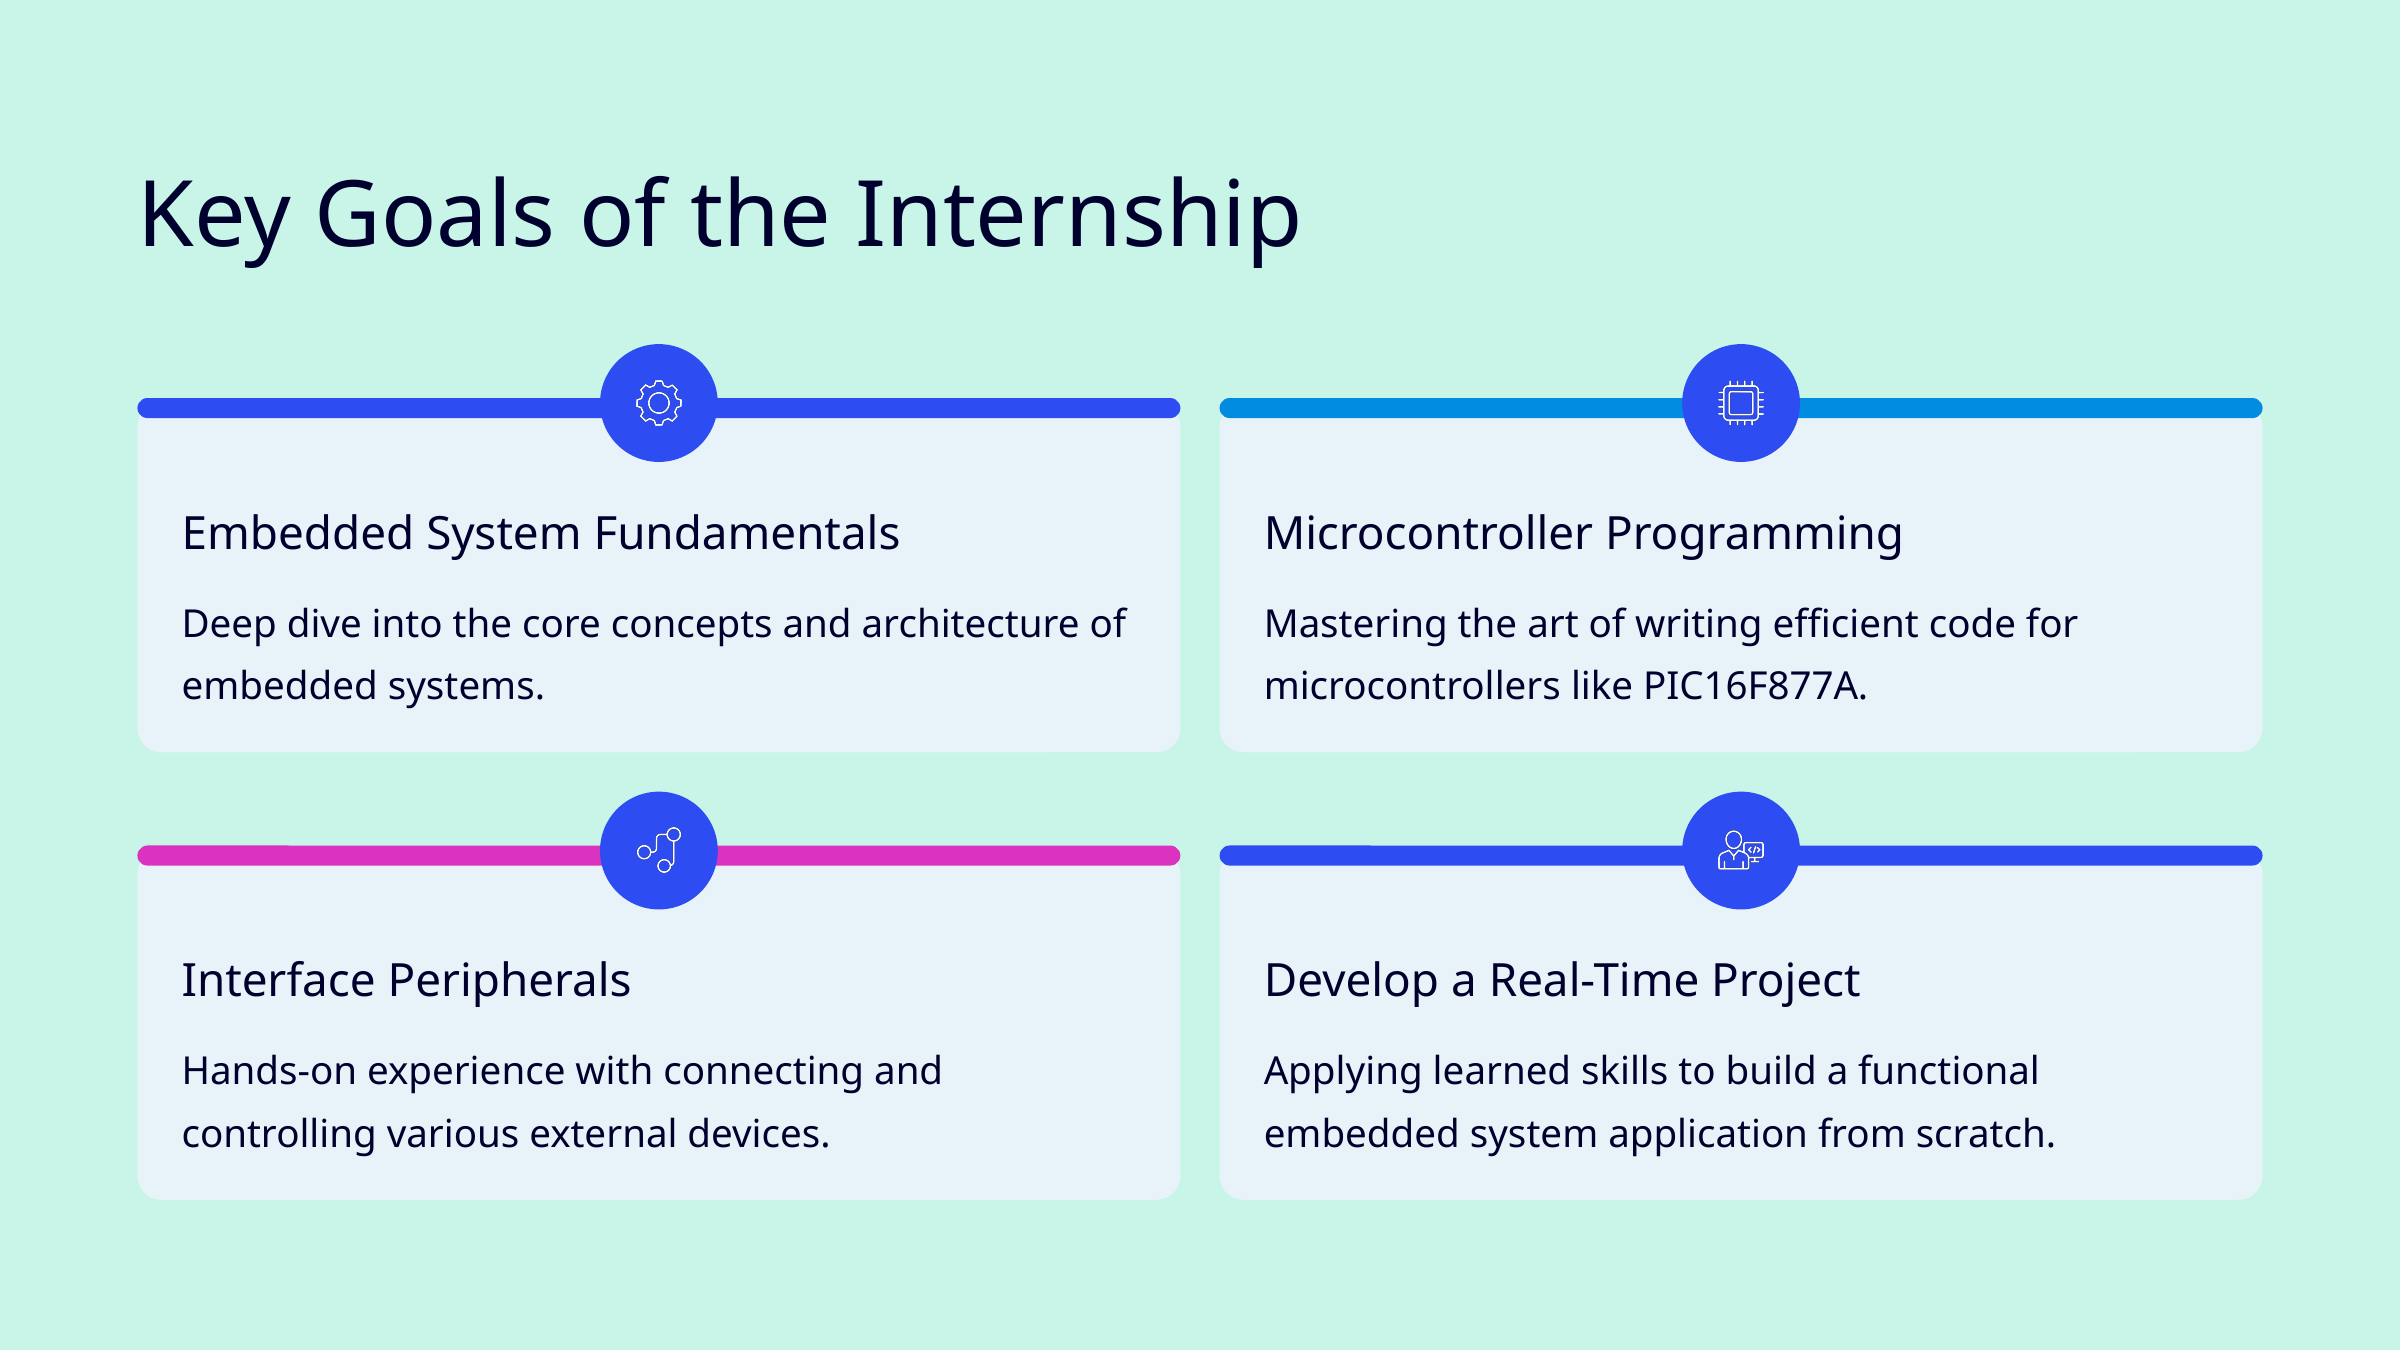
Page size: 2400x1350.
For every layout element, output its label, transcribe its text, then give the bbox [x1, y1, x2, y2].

text_box Applying learned skills to build a functional embedded system application from scratch. [1263, 1029, 2219, 1156]
text_box [600, 791, 718, 910]
text_box Microcontroller Programming [1263, 501, 1882, 559]
text_box [137, 398, 601, 419]
text_box Deep dive into the core concepts and architecture of embedded systems. [181, 582, 1136, 709]
text_box Key Goals of the Internship [137, 150, 1277, 266]
text_box [1682, 791, 1801, 910]
text_box Interface Peripherals [181, 948, 644, 1007]
picture [1717, 826, 1765, 874]
text_box [137, 845, 601, 866]
text_box Mastering the art of writing efficient code for microcontrollers like PIC16F877A. [1263, 582, 2219, 709]
text_box [137, 416, 1181, 753]
text_box [716, 398, 1181, 419]
text_box [1799, 398, 2263, 419]
text_box [1219, 416, 2263, 753]
text_box [716, 845, 1181, 866]
text_box [1219, 845, 1683, 866]
text_box [1219, 863, 2263, 1200]
picture [1717, 379, 1765, 427]
text_box Develop a Real-Time Project [1263, 948, 1865, 1007]
text_box [1682, 344, 1801, 462]
text_box [137, 863, 1181, 1200]
picture [635, 826, 683, 874]
picture [635, 379, 683, 427]
text_box [1799, 845, 2263, 866]
text_box Embedded System Fundamentals [181, 501, 887, 559]
text_box Hands-on experience with connecting and controlling various external devices. [181, 1029, 1136, 1156]
text_box [600, 344, 718, 462]
text_box [1219, 398, 1684, 419]
